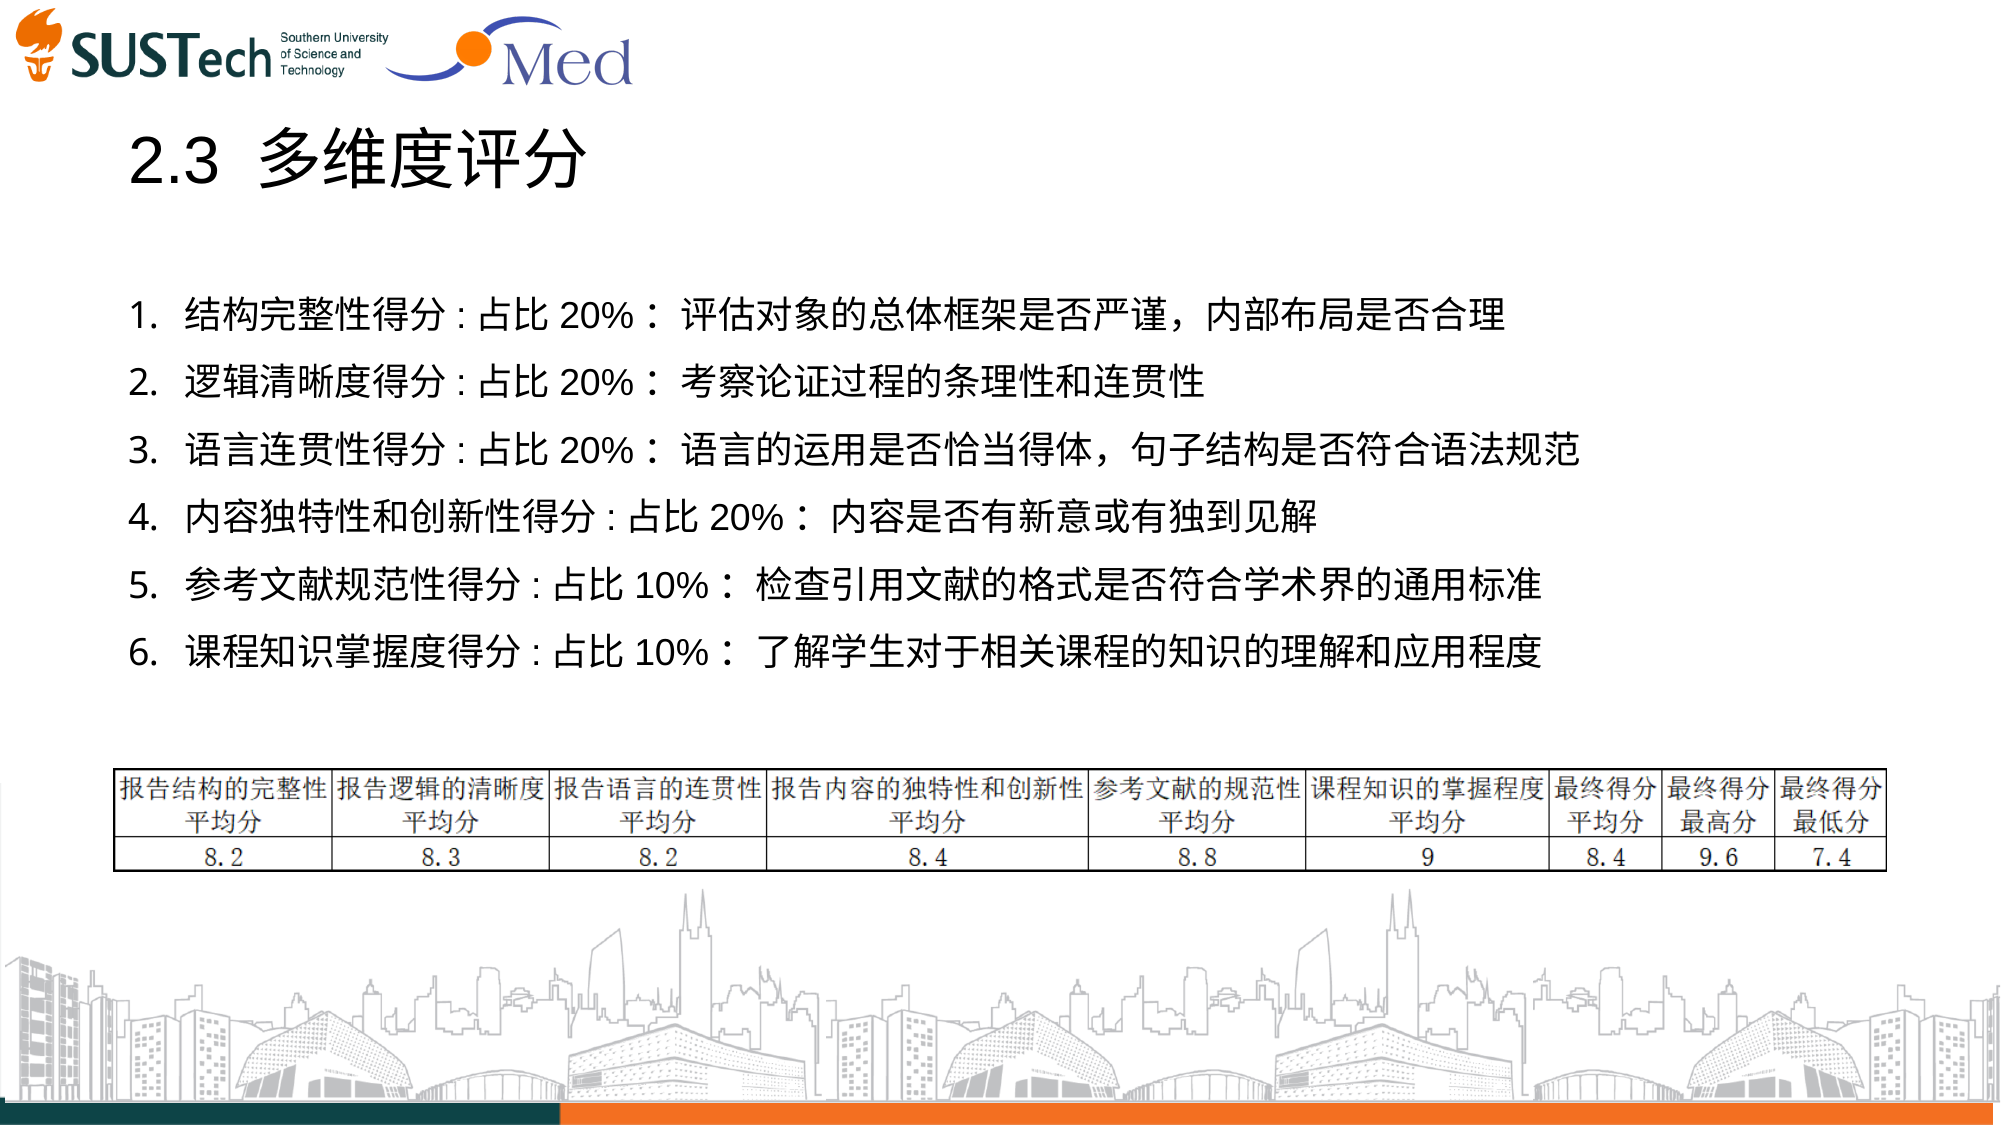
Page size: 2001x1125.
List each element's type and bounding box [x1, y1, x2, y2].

text_box [0, 0, 2000, 1125]
picture [113, 768, 1887, 872]
picture [385, 0, 640, 177]
